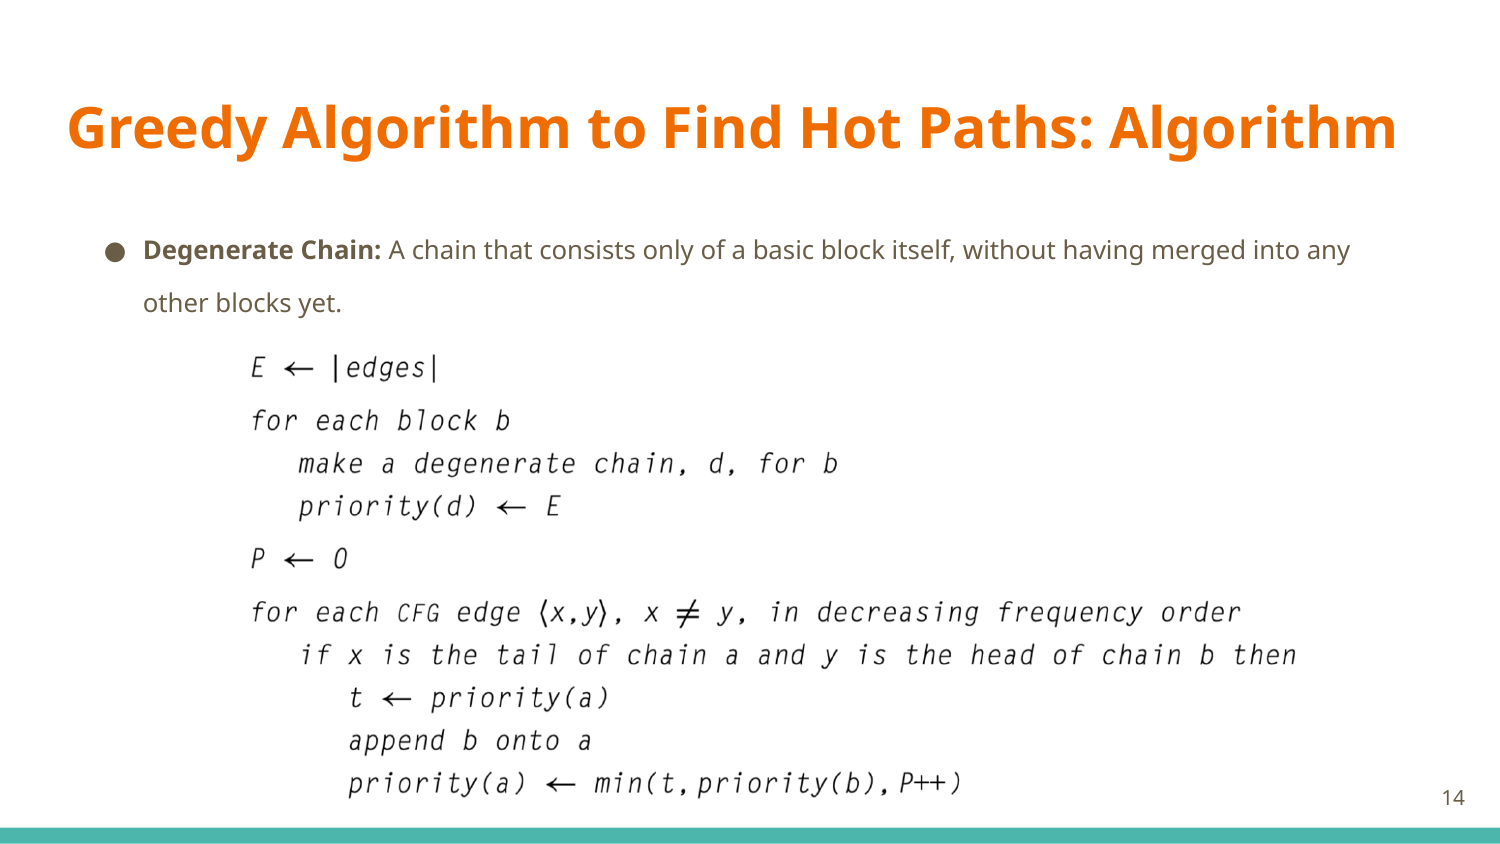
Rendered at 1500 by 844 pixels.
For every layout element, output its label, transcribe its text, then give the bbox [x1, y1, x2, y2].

picture [185, 346, 1315, 813]
list Degenerate Chain: A chain that consists only of a basic block itself, without having merged into any other blocks yet. [76, 199, 1390, 337]
slide_number ‹#› [1389, 764, 1480, 830]
title Greedy Algorithm to Find Hot Paths: Algorithm [51, 72, 1449, 189]
